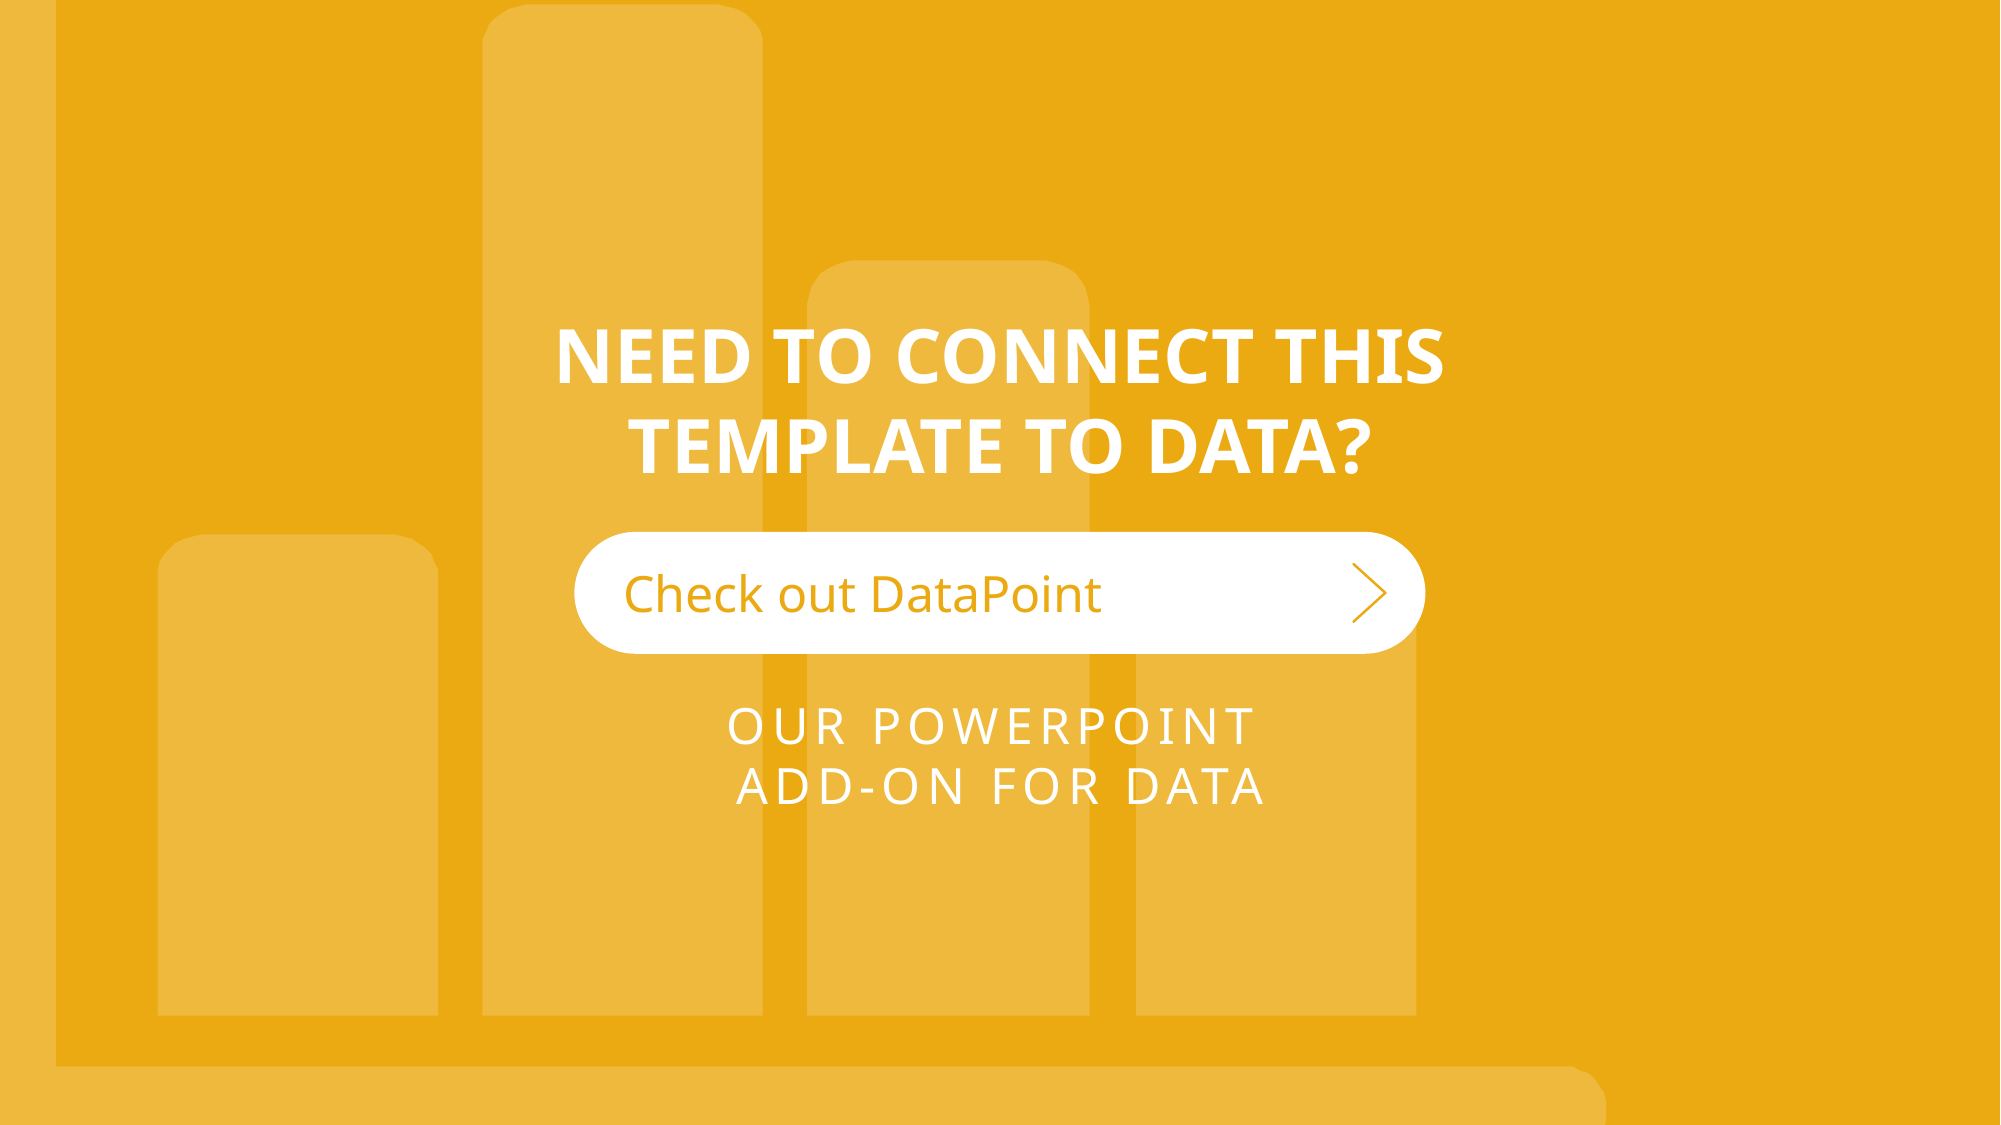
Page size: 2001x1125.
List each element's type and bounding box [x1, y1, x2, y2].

text_box [0, 0, 1607, 1125]
text_box [1352, 562, 1387, 623]
